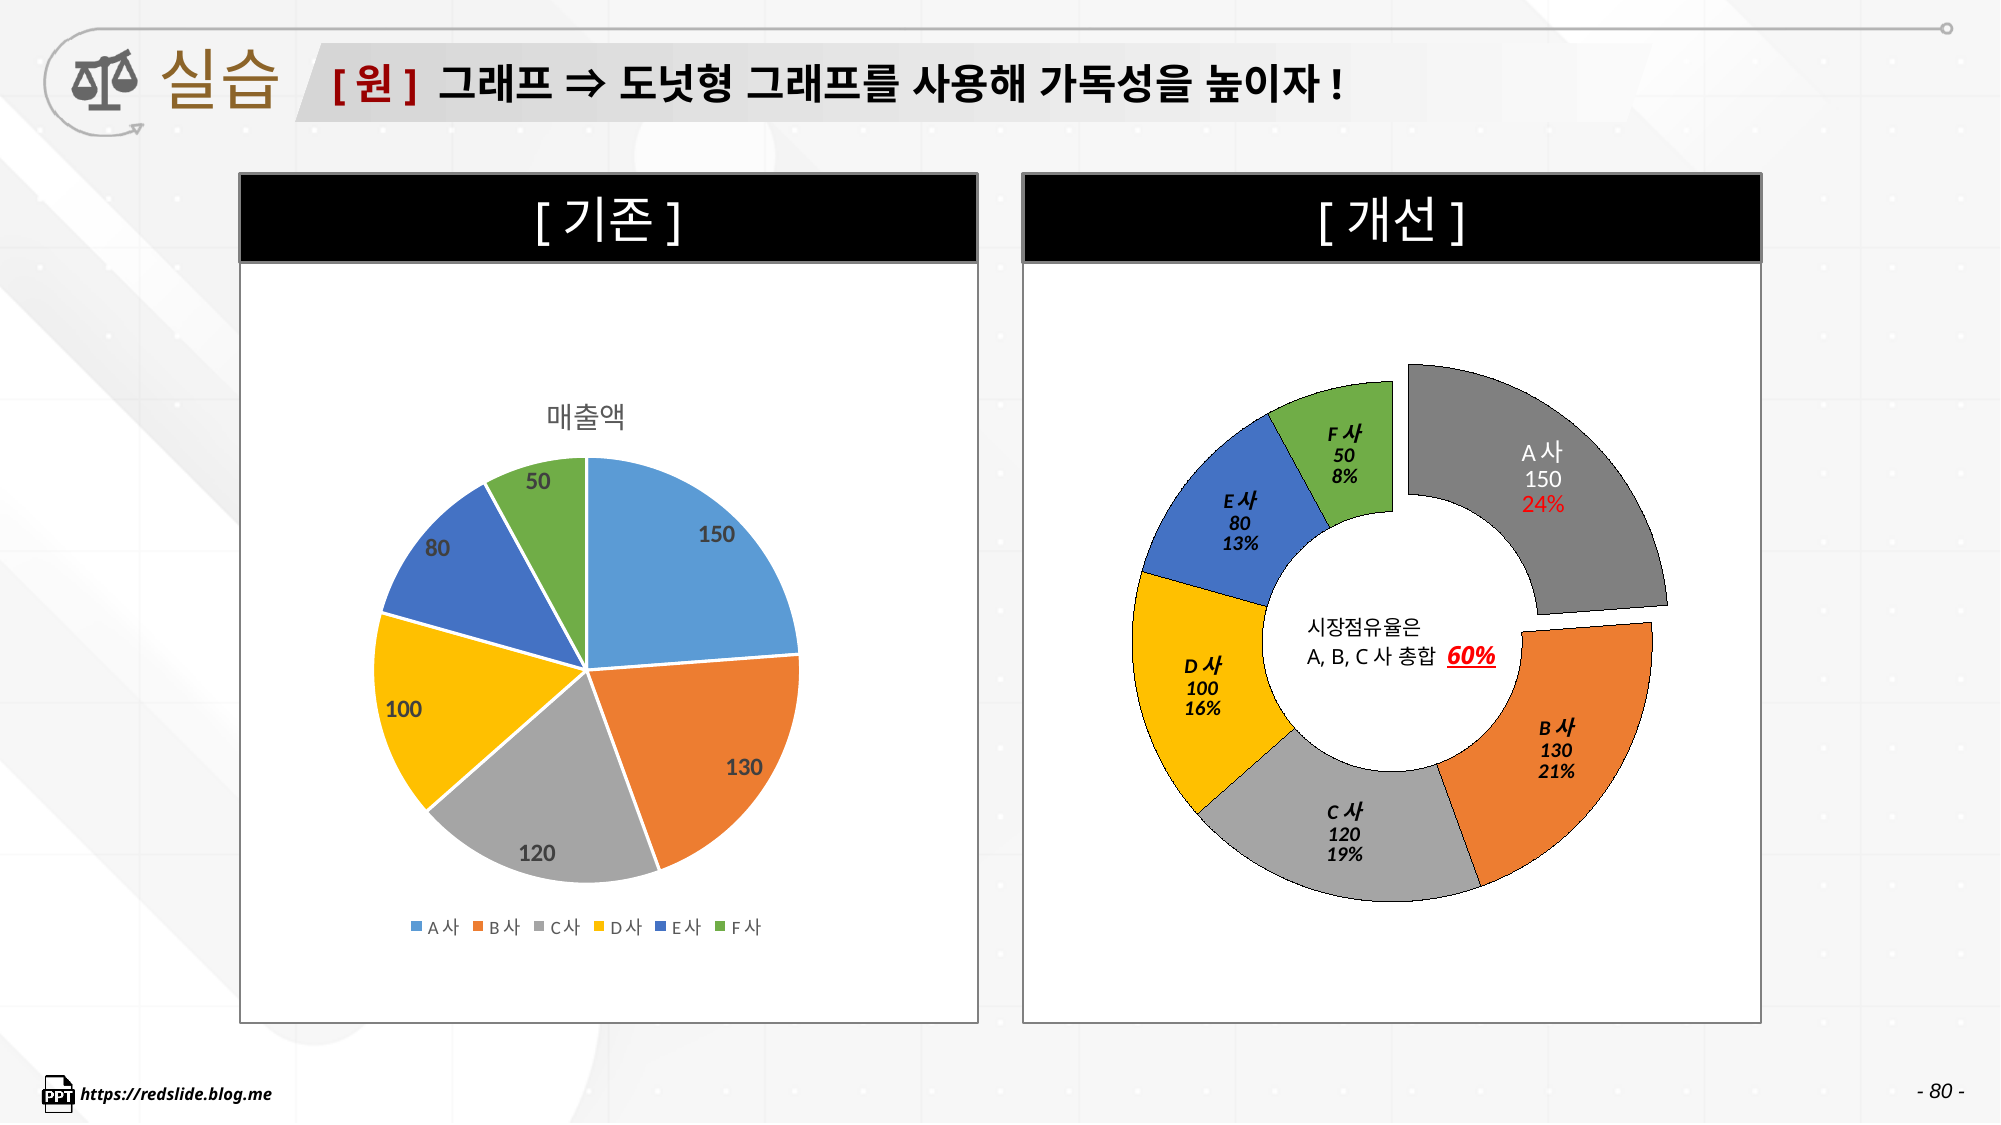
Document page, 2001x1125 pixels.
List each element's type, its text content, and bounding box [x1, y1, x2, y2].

picture [0, 0, 2001, 1123]
text_box [1022, 264, 1762, 1023]
chart [276, 365, 897, 946]
text_box [기존] [237, 172, 980, 264]
chart [1067, 346, 1718, 938]
text_box [개선] [1021, 172, 1763, 264]
text_box [239, 264, 978, 1023]
